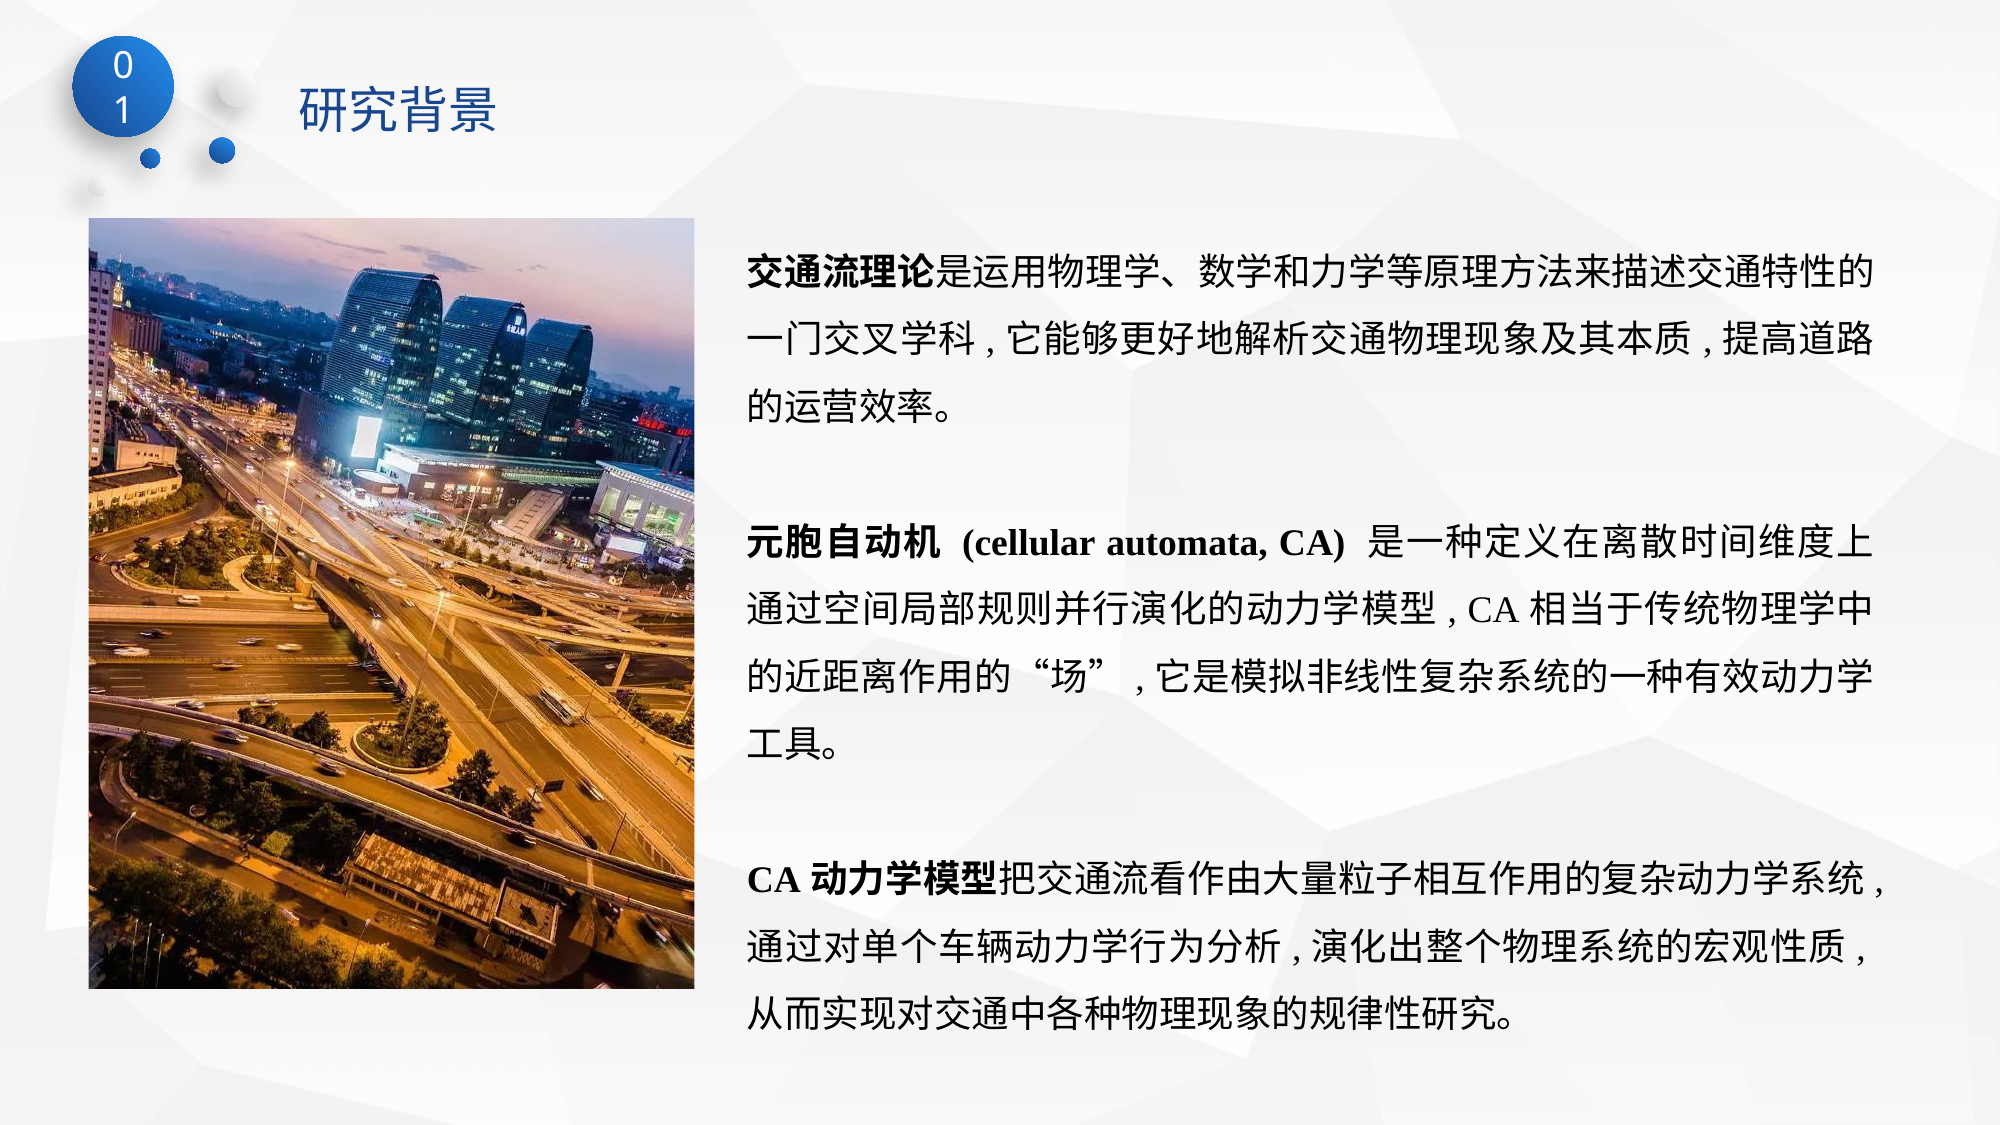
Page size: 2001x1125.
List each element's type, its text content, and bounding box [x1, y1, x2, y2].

picture [0, 0, 2000, 1125]
text_box 研究背景 [283, 71, 681, 147]
text_box 交通流理论是运用物理学、数学和力学等原理方法来描述交通特性的一门交叉学科,它能够更好地解析交通物理现象及其本质,提高道路的运营效率。 元胞自动机 (cellular automata, CA) 是一种定义在离散时间维度上通过空间局部规则并行演化的动力学模型, CA相当于传统物理学中的近距离作用的“场”,它是模拟非线性复杂系统的一种有效动力学工具。 CA动力学模型把交通流看作由大量粒子相互作用的复杂动力学系统,通过对单个车辆动力学行为分析,演化出整个物理系统的宏观性质,从而实现对交通中各种物理现象的规律性研究。 [732, 218, 1890, 1043]
text_box 01 [71, 34, 175, 138]
